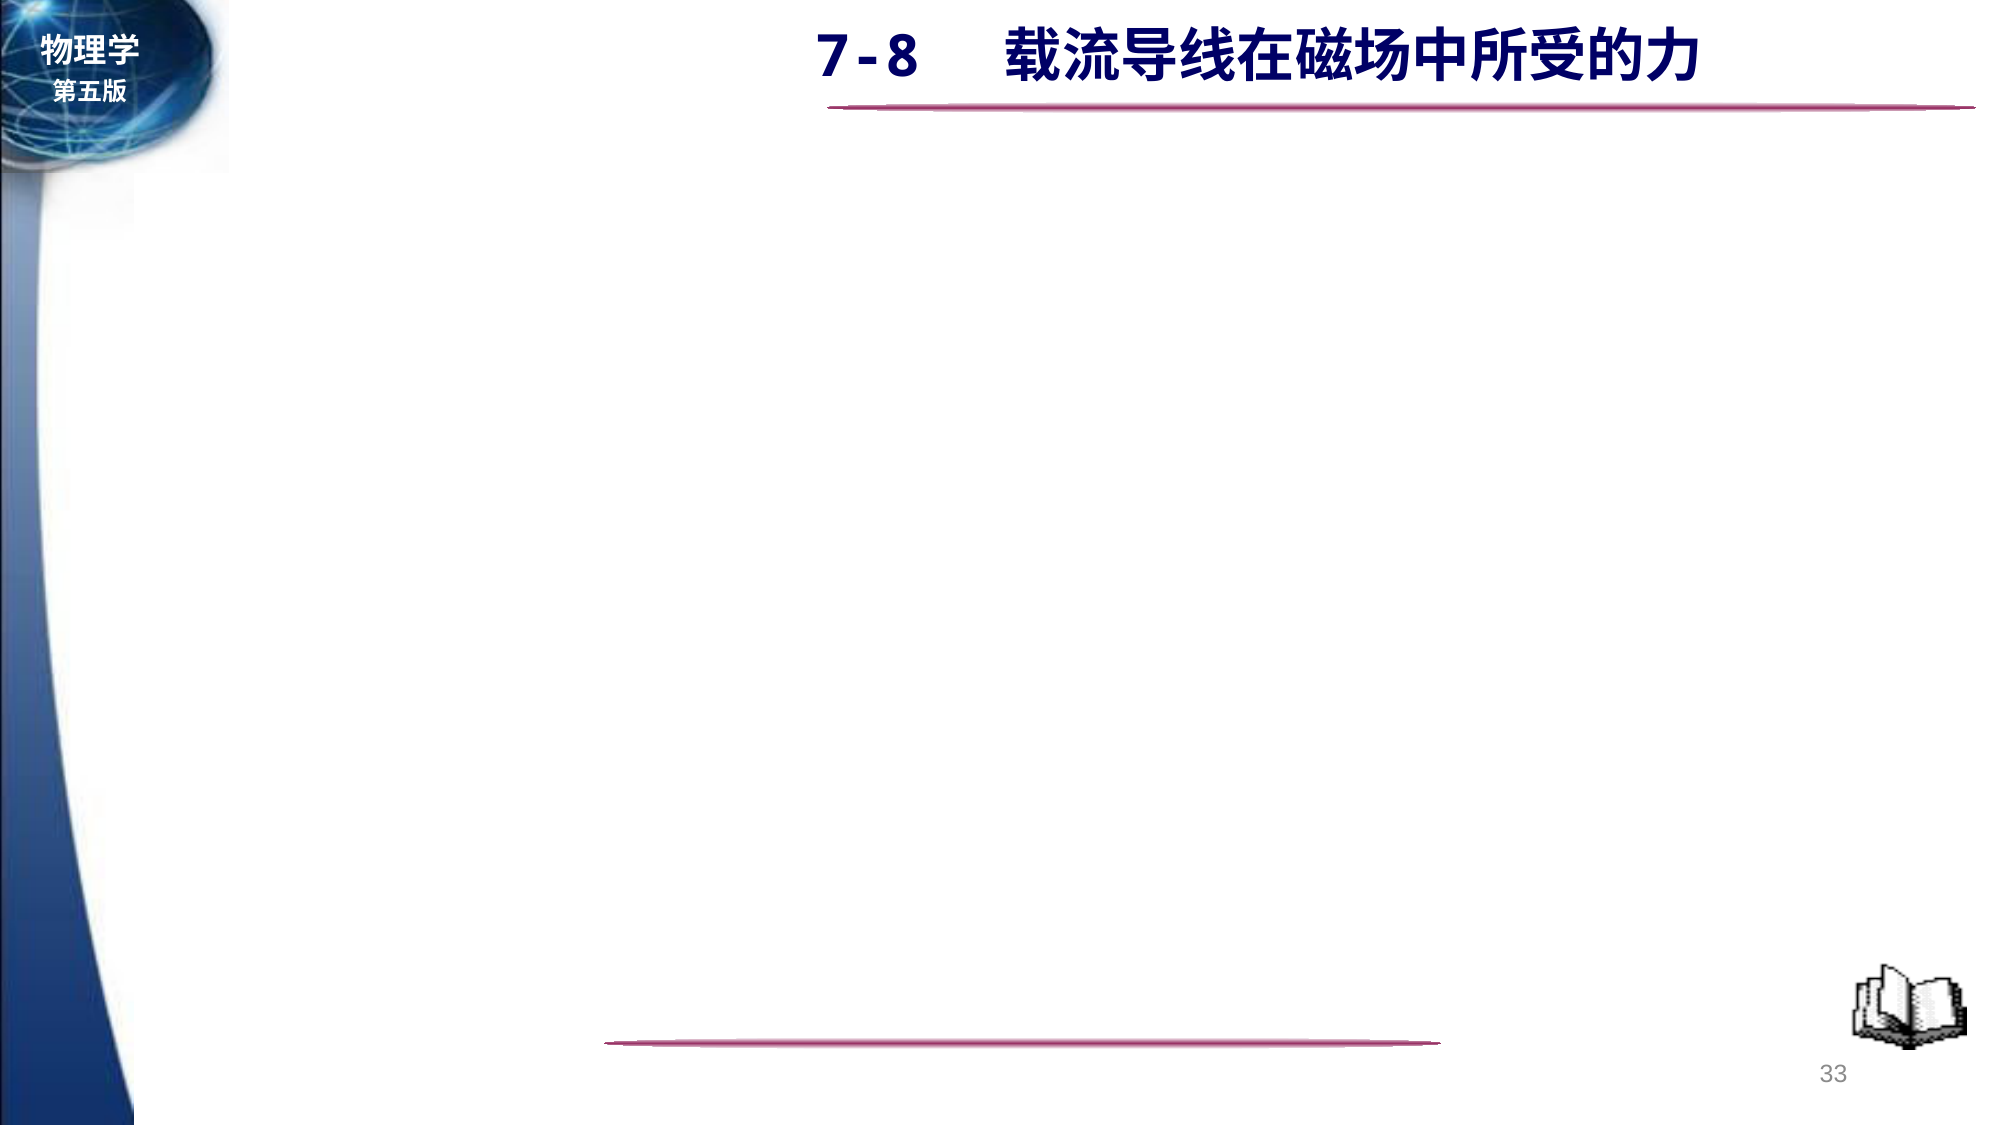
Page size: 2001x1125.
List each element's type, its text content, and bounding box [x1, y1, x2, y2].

picture [0, 0, 229, 1125]
slide_number 33 [1412, 1042, 1863, 1103]
picture [1850, 962, 1967, 1050]
